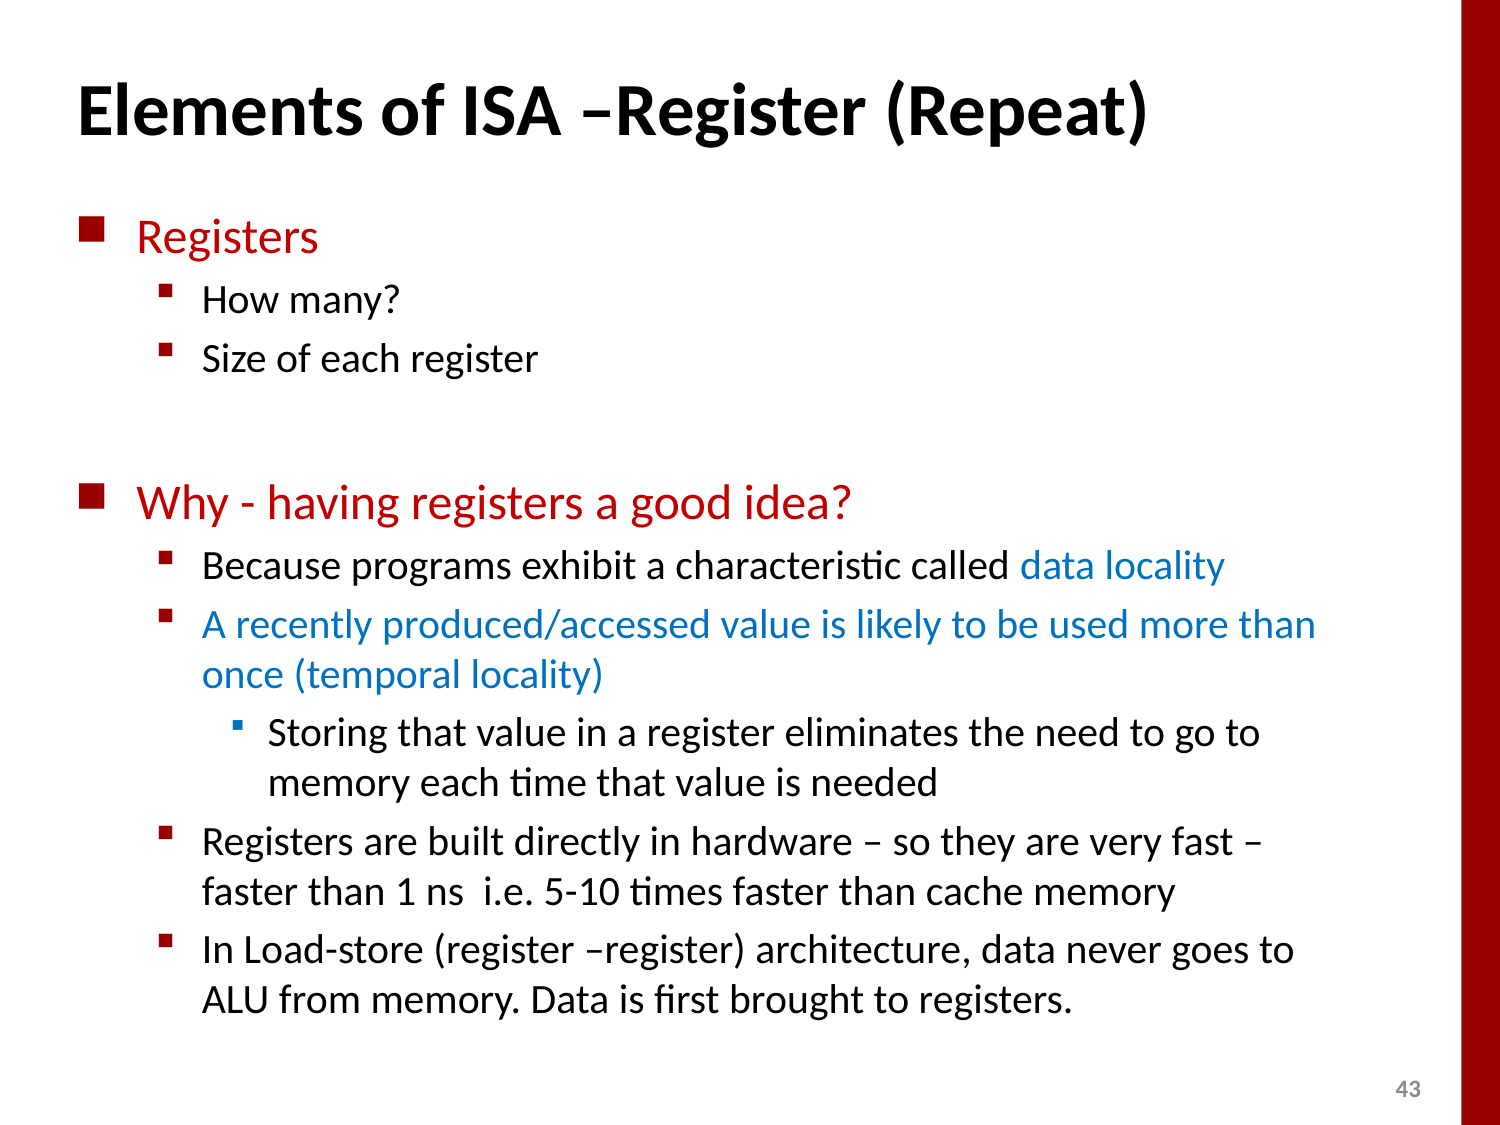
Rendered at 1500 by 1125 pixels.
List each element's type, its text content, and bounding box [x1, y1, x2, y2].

list Registers How many? Size of each register Why - having registers a good idea? Because programs exhibit a characteristic called data locality A recently produced/accessed value is likely to be used more than once (temporal locality) Storing that value in a register eliminates the need to go to memory each time that value is needed Registers are built directly in hardware – so they are very fast – faster than 1 ns i.e. 5-10 times faster than cache memory In Load-store (register –register) architecture, data never goes to ALU from memory. Data is first brought to registers. [64, 196, 1361, 1048]
title Elements of ISA –Register (Repeat) [62, 42, 1308, 168]
